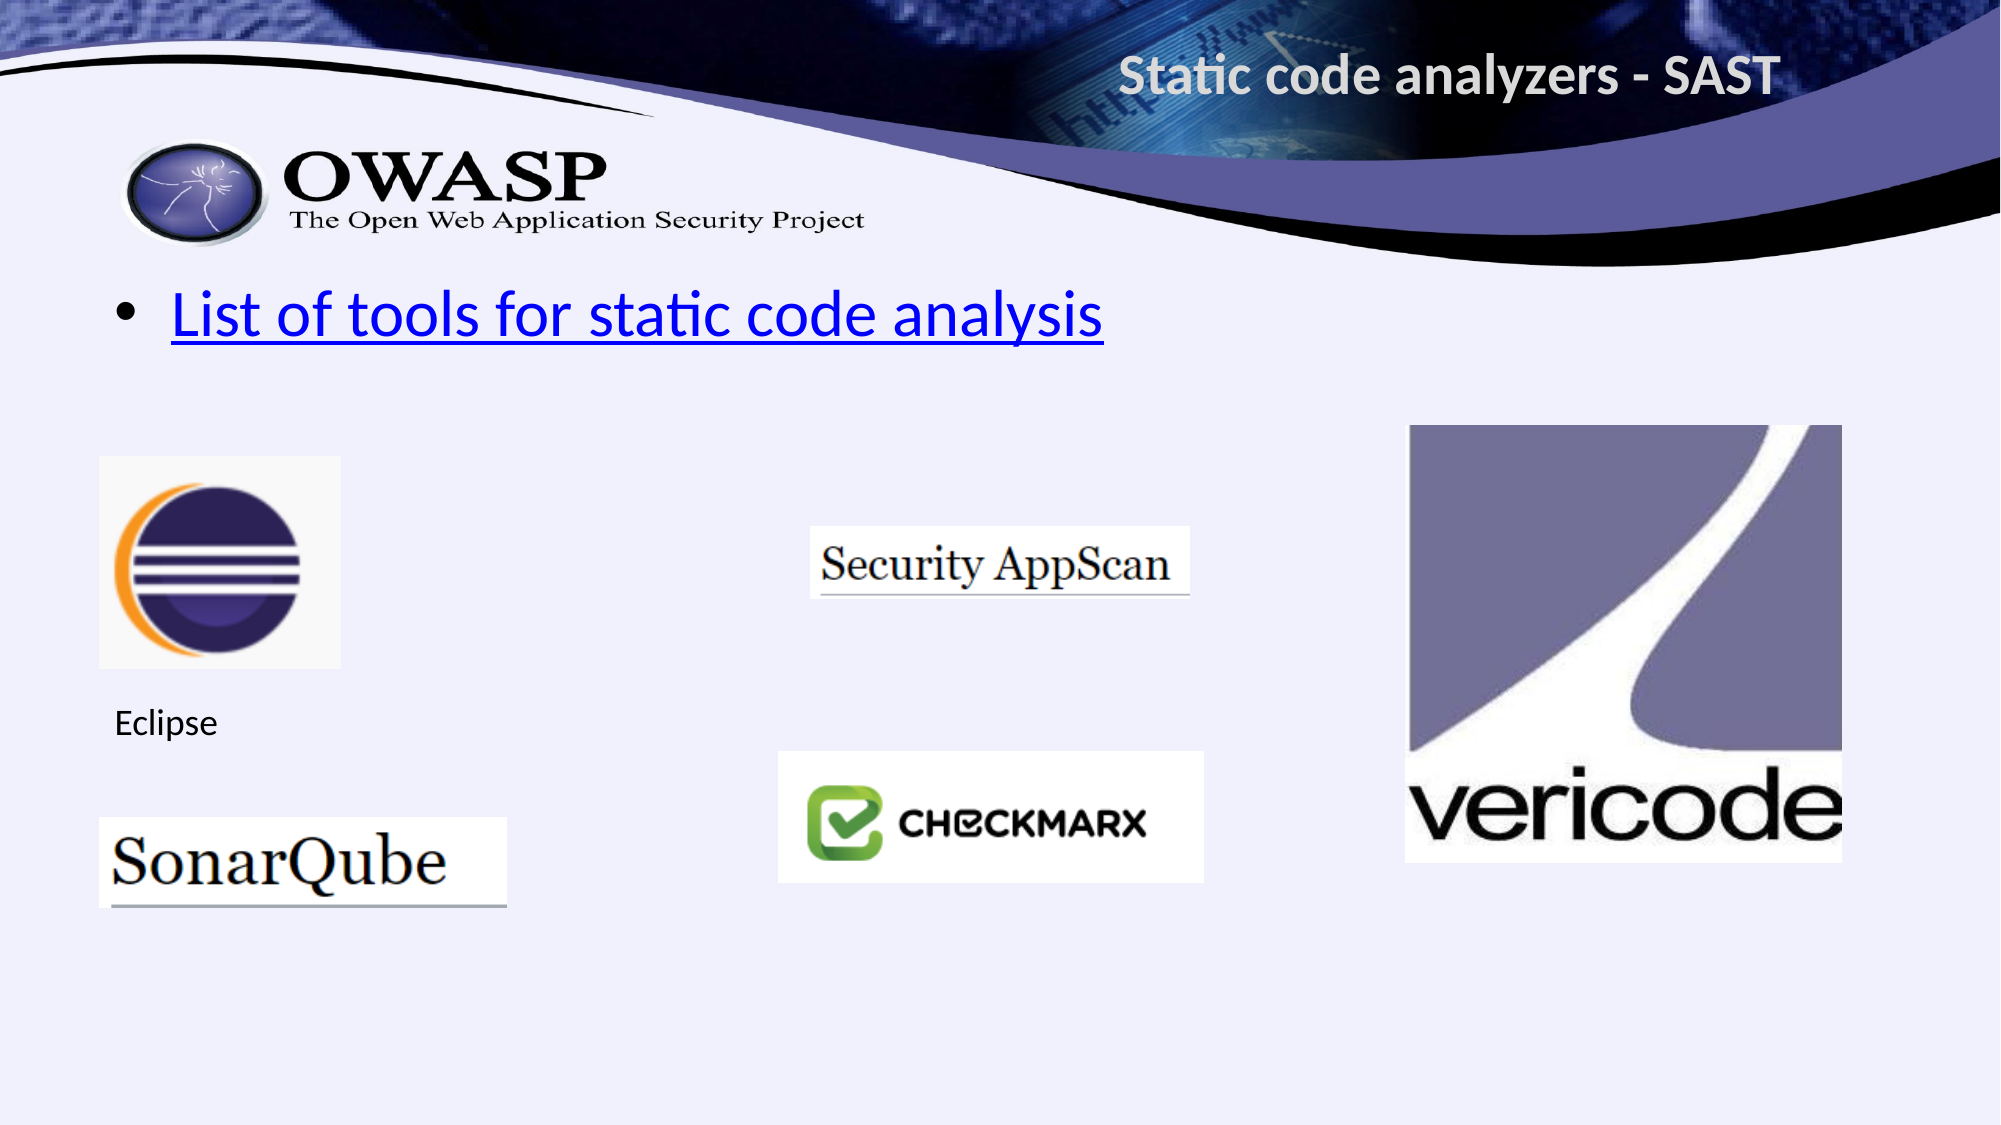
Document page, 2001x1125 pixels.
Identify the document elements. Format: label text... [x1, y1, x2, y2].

list List of tools for static code analysis [99, 262, 1900, 1005]
title Static code analyzers - SAST [933, 12, 1967, 130]
picture [0, 0, 2001, 1125]
text_box Eclipse [99, 690, 353, 751]
